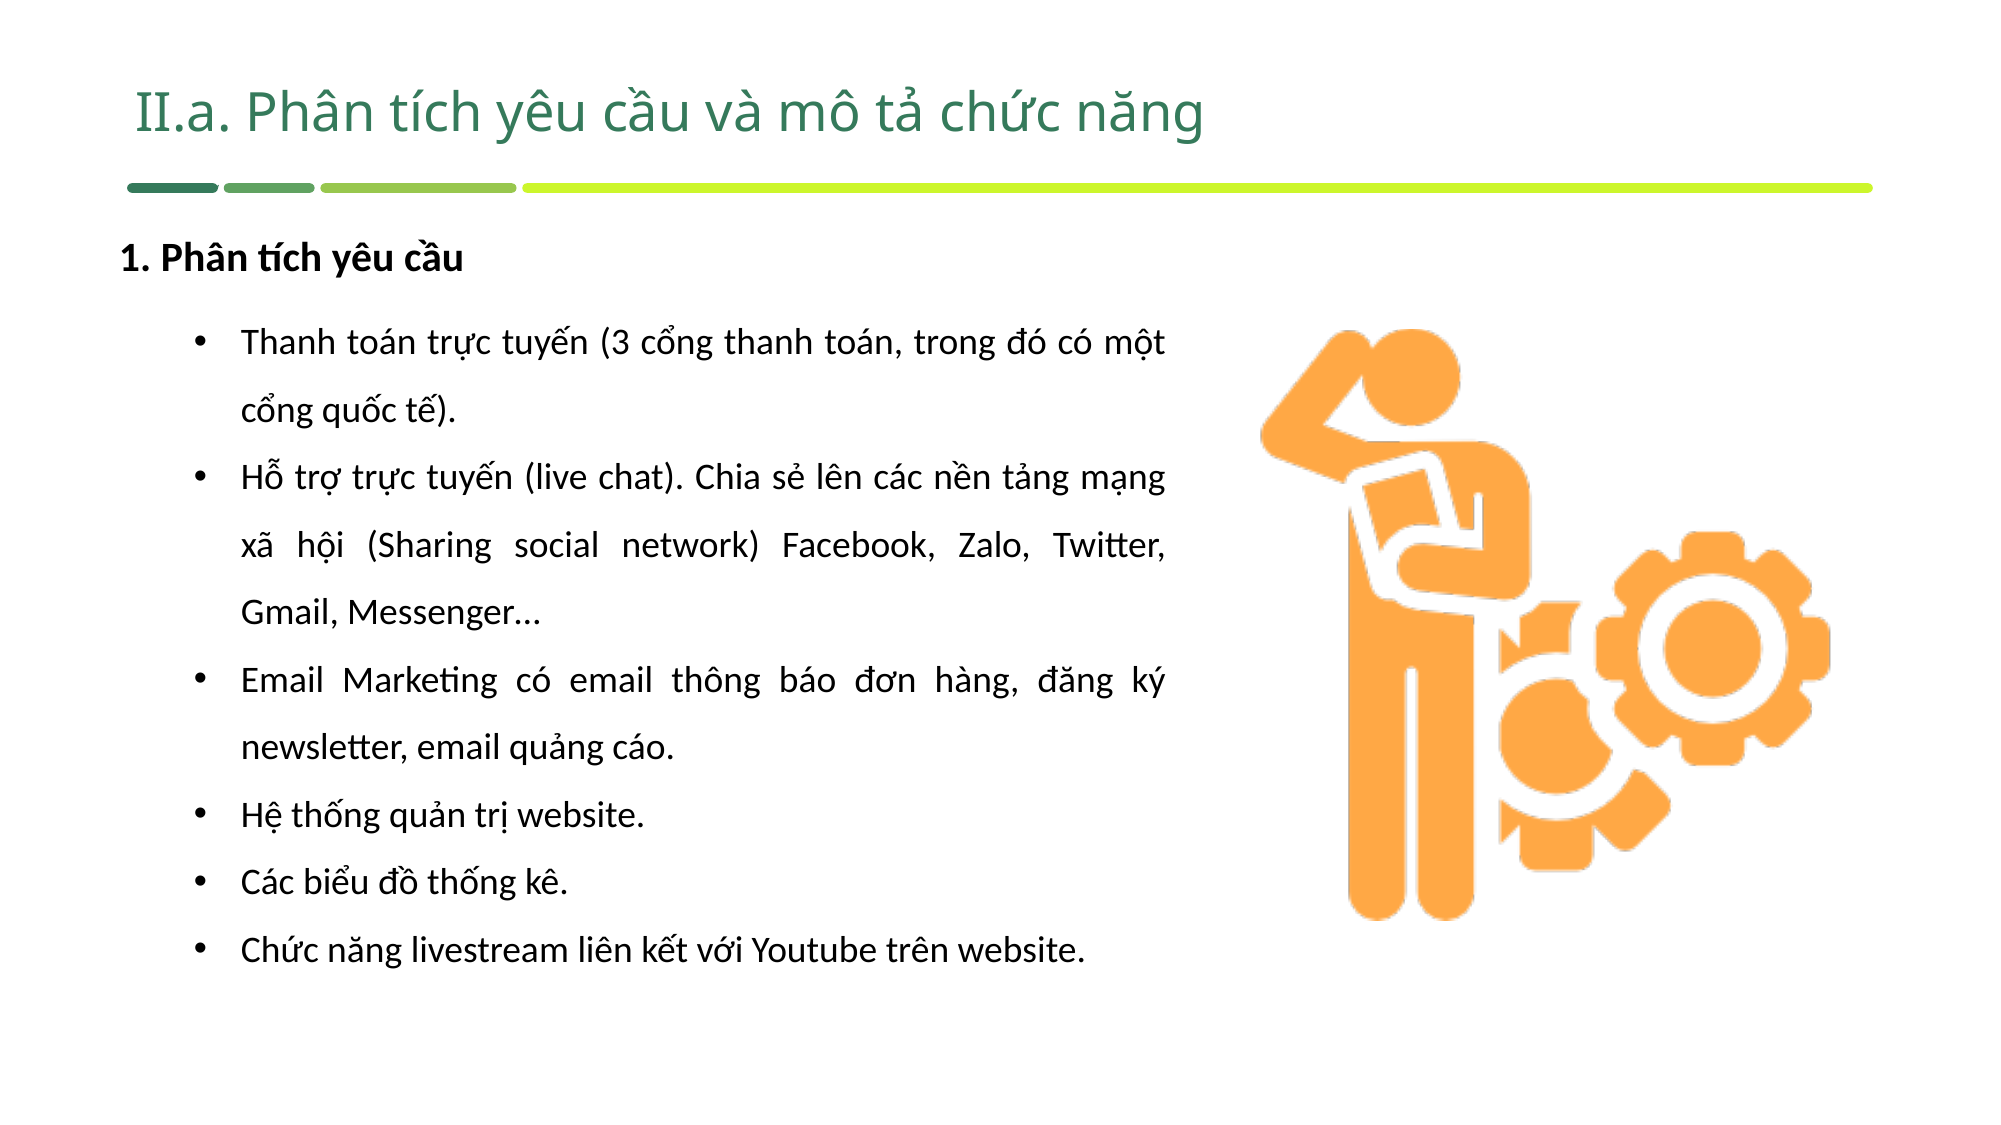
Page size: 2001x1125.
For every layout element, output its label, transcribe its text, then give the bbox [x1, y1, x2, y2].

text_box Thanh toán trực tuyến (3 cổng thanh toán, trong đó có một cổng quốc tế). Hỗ trợ trực tuyến (live chat). Chia sẻ lên các nền tảng mạng xã hội (Sharing social network) Facebook, Zalo, Twitter, Gmail, Messenger… Email Marketing có email thông báo đơn hàng, đăng ký newsletter, email quảng cáo. Hệ thống quản trị website. Các biểu đồ thống kê. Chức năng livestream liên kết với Youtube trên website. [104, 287, 1182, 978]
text_box 1. Phân tích yêu cầu [104, 222, 1182, 287]
text_box II.a. Phân tích yêu cầu và mô tả chức năng [120, 69, 1235, 150]
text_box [128, 184, 1872, 192]
picture [1249, 329, 1842, 921]
